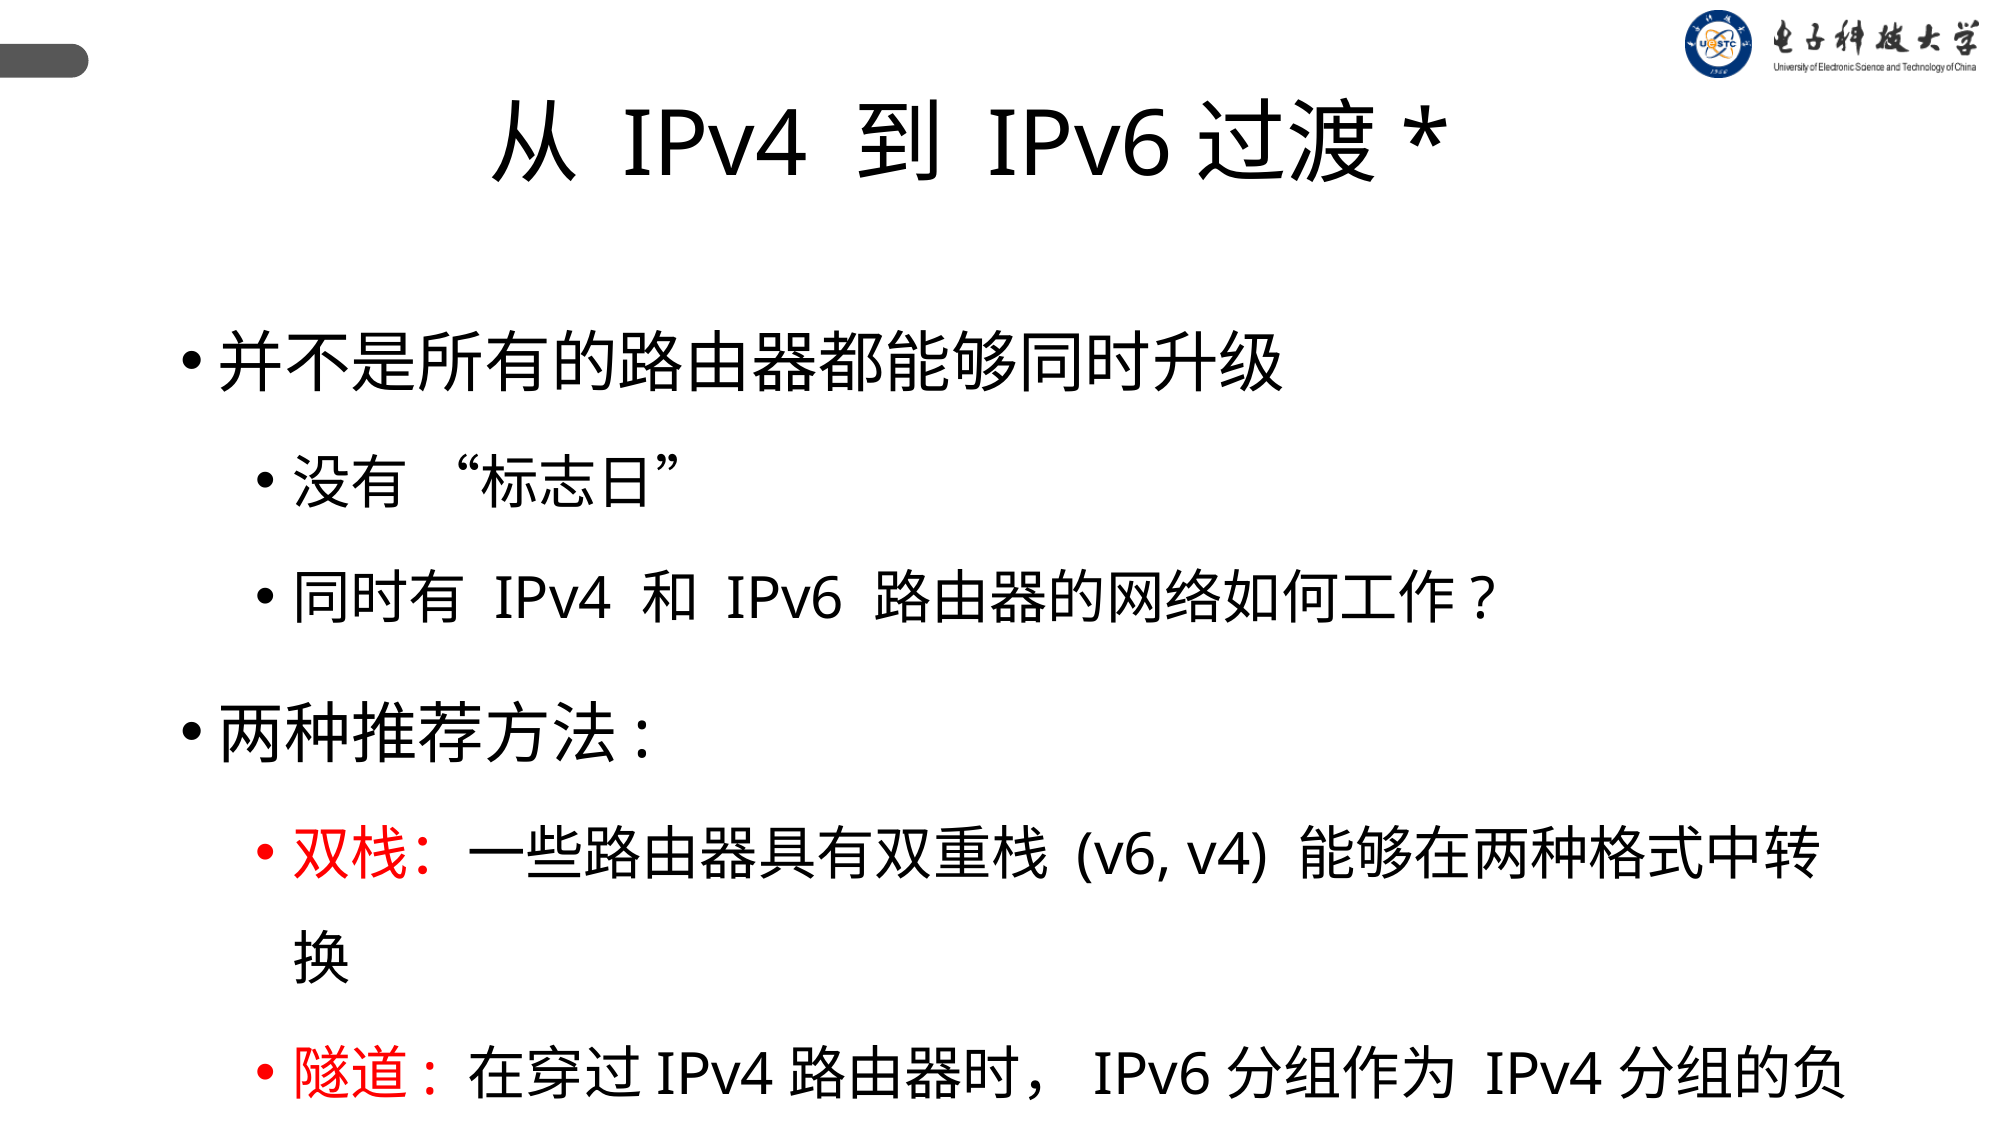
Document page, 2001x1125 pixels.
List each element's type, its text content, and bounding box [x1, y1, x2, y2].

picture [1685, 10, 1979, 78]
title 从 IPv4 到 IPv6过渡* [119, 88, 1820, 277]
list 并不是所有的路由器都能够同时升级 没有 “标志日” 同时有 IPv4 和 IPv6 路由器的网络如何工作? 两种推荐方法: 双栈：一些路由器具有双重栈 (v6, v4) 能够在两种格式中转换 隧道: 在穿过IPv4路由器时，IPv6分组作为 IPv4分组的负载 [165, 272, 1893, 968]
